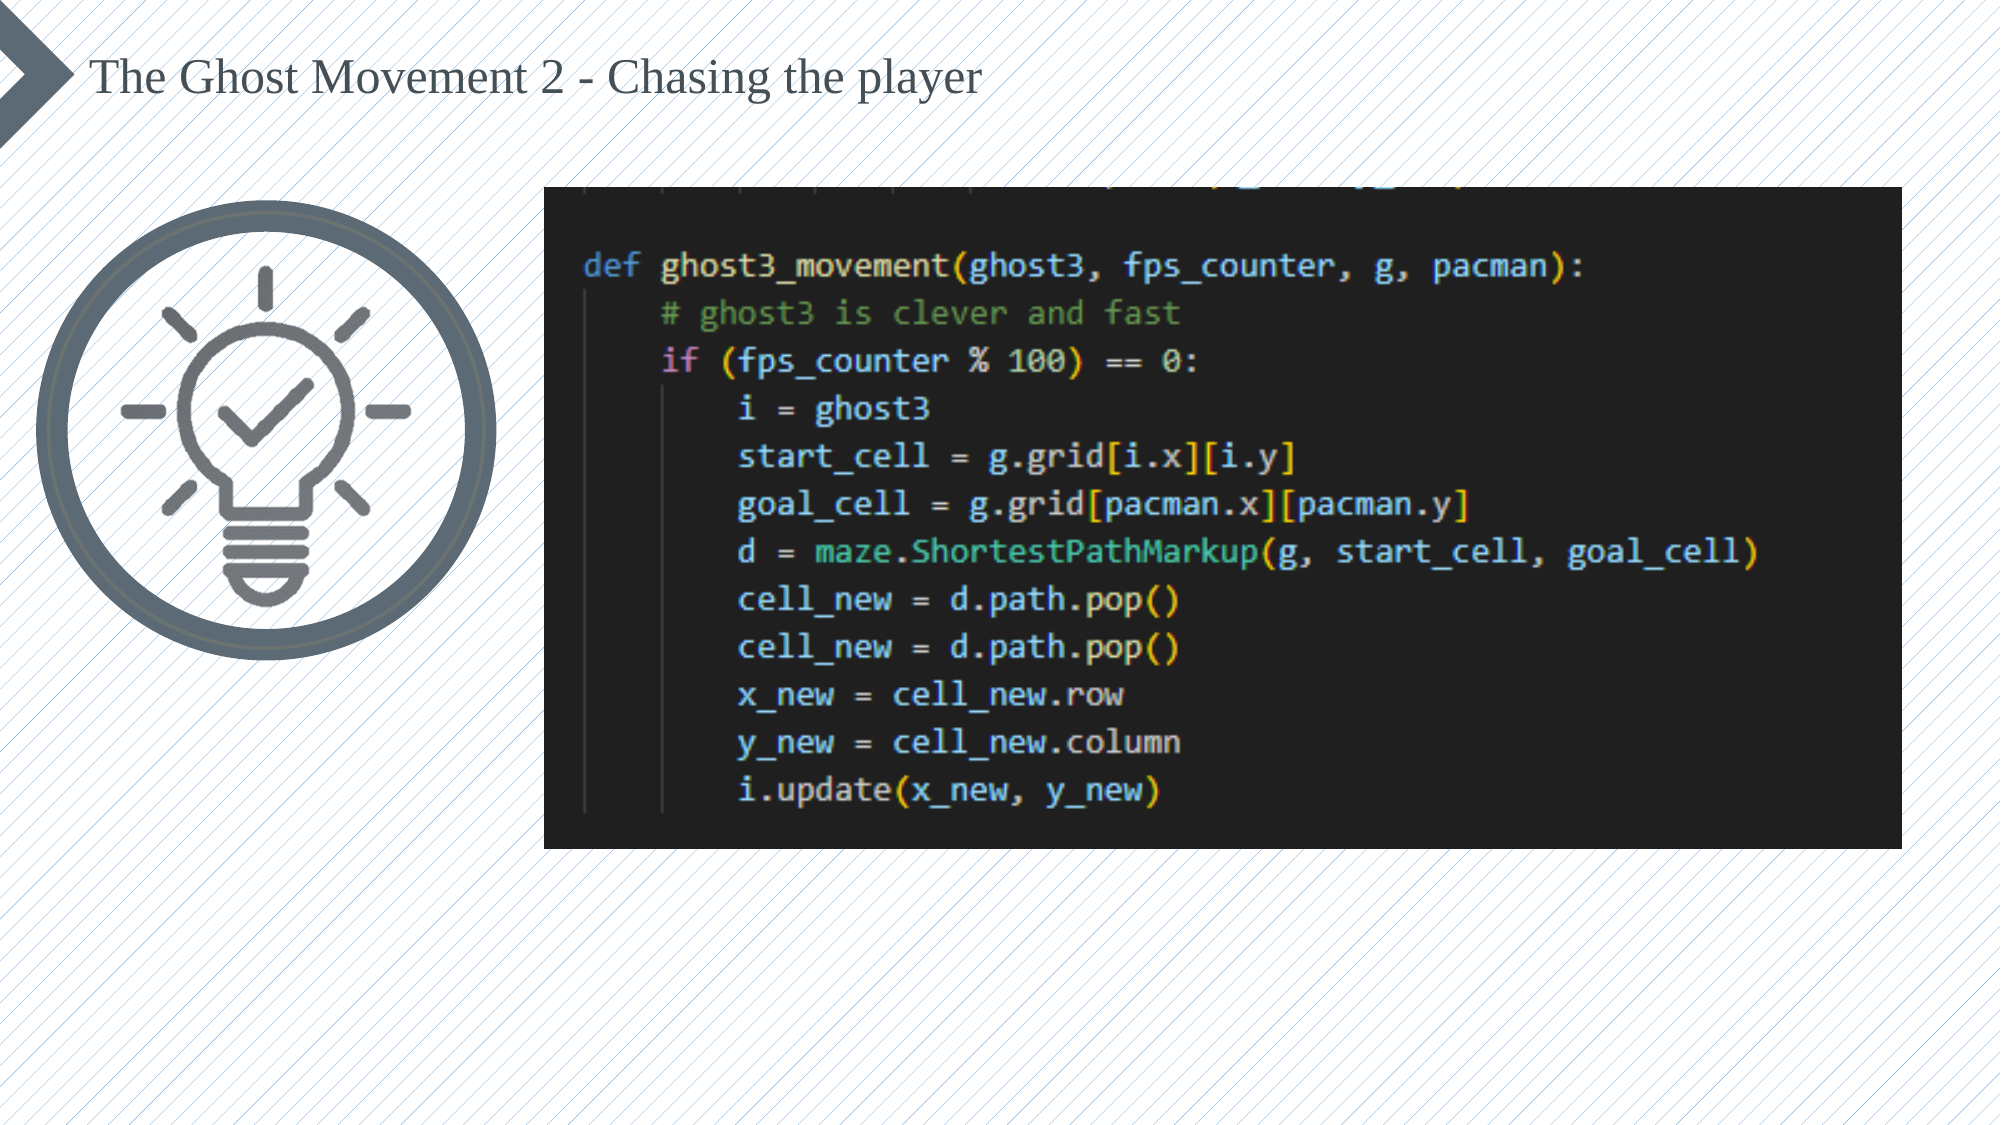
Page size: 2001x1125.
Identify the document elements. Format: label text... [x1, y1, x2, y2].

text_box The Ghost Movement 2 - Chasing the player [74, 36, 1268, 112]
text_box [36, 200, 497, 661]
text_box [0, 0, 74, 151]
picture [544, 187, 1902, 850]
text_box [0, 21, 53, 128]
